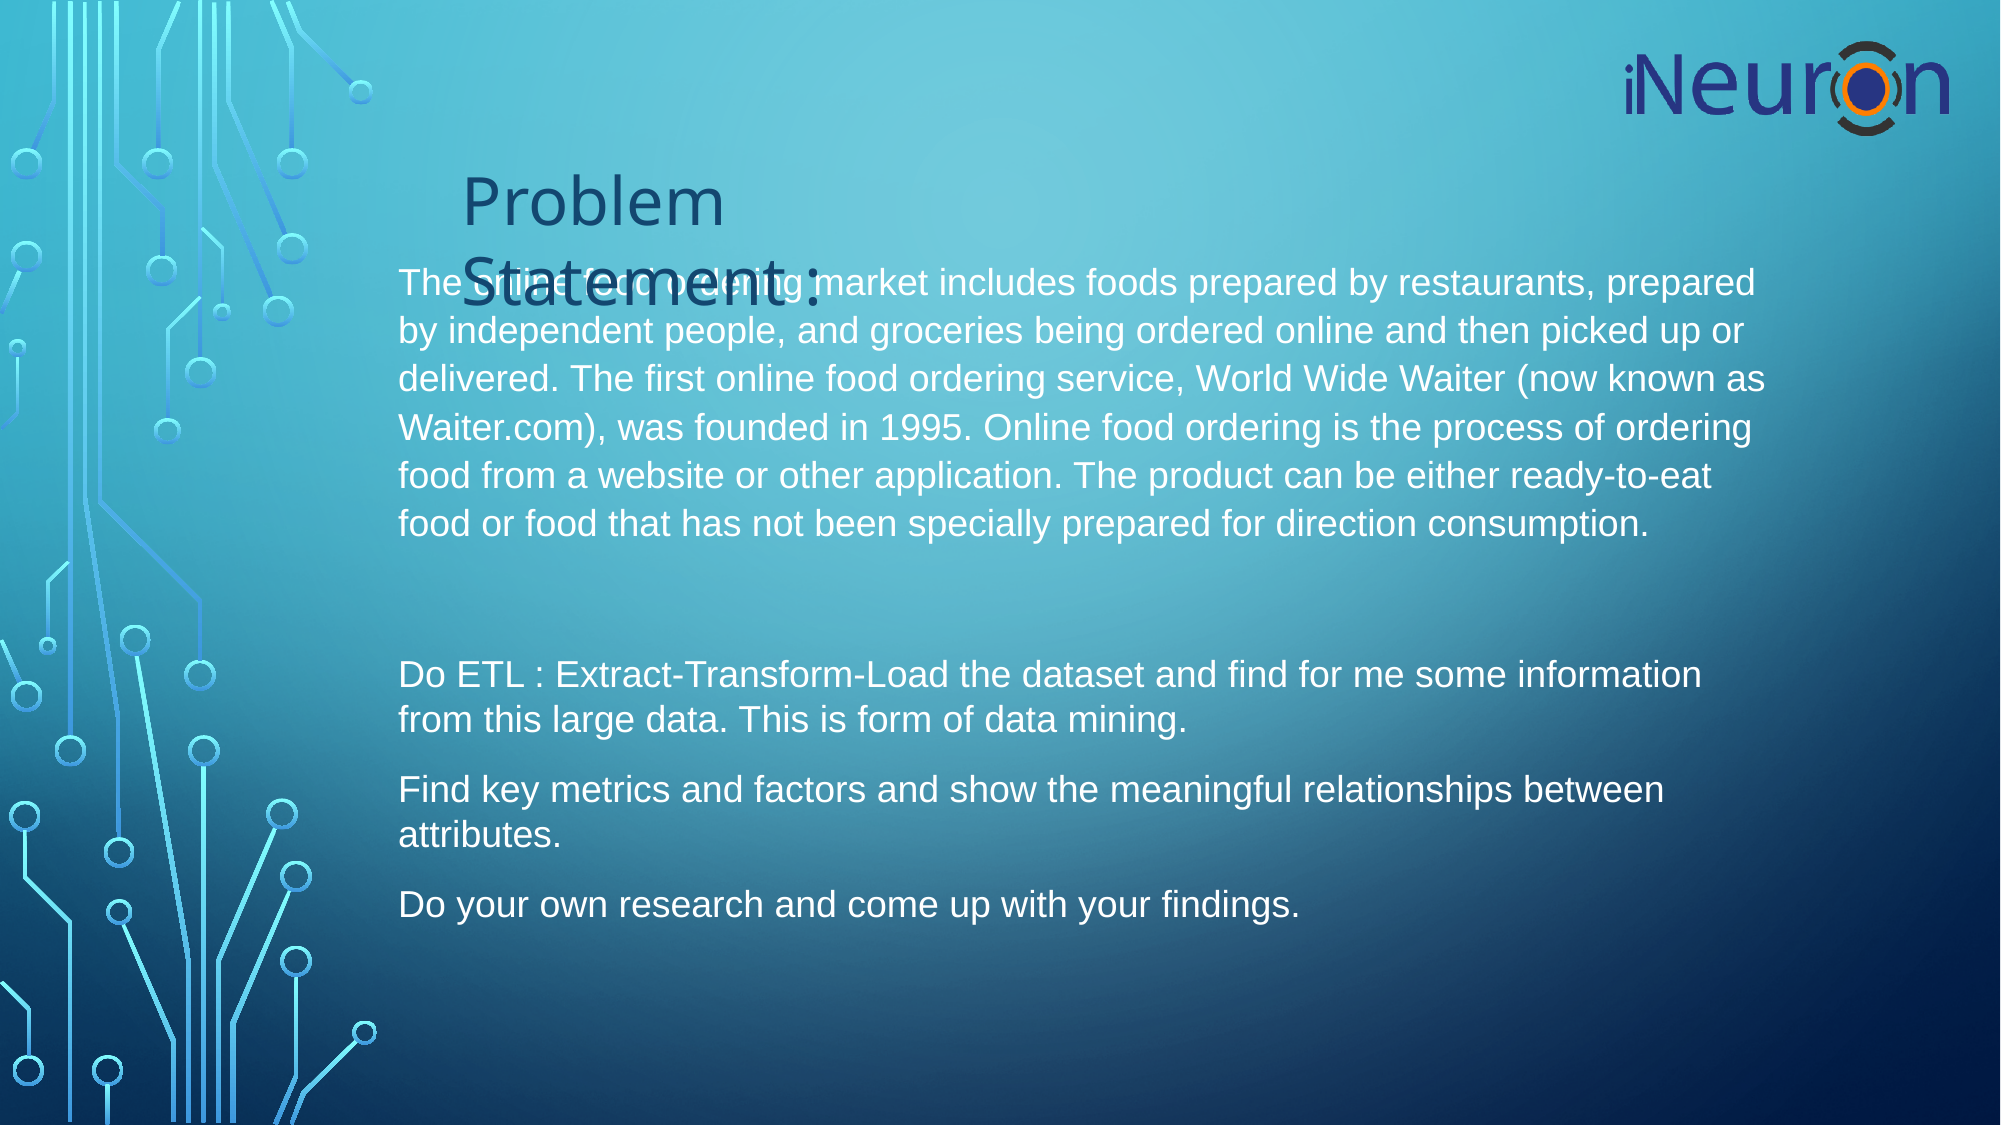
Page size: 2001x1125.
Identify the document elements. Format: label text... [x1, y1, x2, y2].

text_box Problem Statement : [446, 151, 1037, 327]
text_box The online food ordering market includes foods prepared by restaurants, prepared by independent people, and groceries being ordered online and then picked up or delivered. The first online food ordering service, World Wide Waiter (now known as Waiter.com), was founded in 1995. Online food ordering is the process of ordering food from a website or other application. The product can be either ready-to-eat food or food that has not been specially prepared for direction consumption. Do ETL : Extract-Transform-Load the dataset and find for me some information from this large data. This is form of data mining. Find key metrics and factors and show the meaningful relationships between attributes. Do your own research and come up with your findings. [383, 199, 1822, 978]
picture [1620, 26, 1956, 141]
